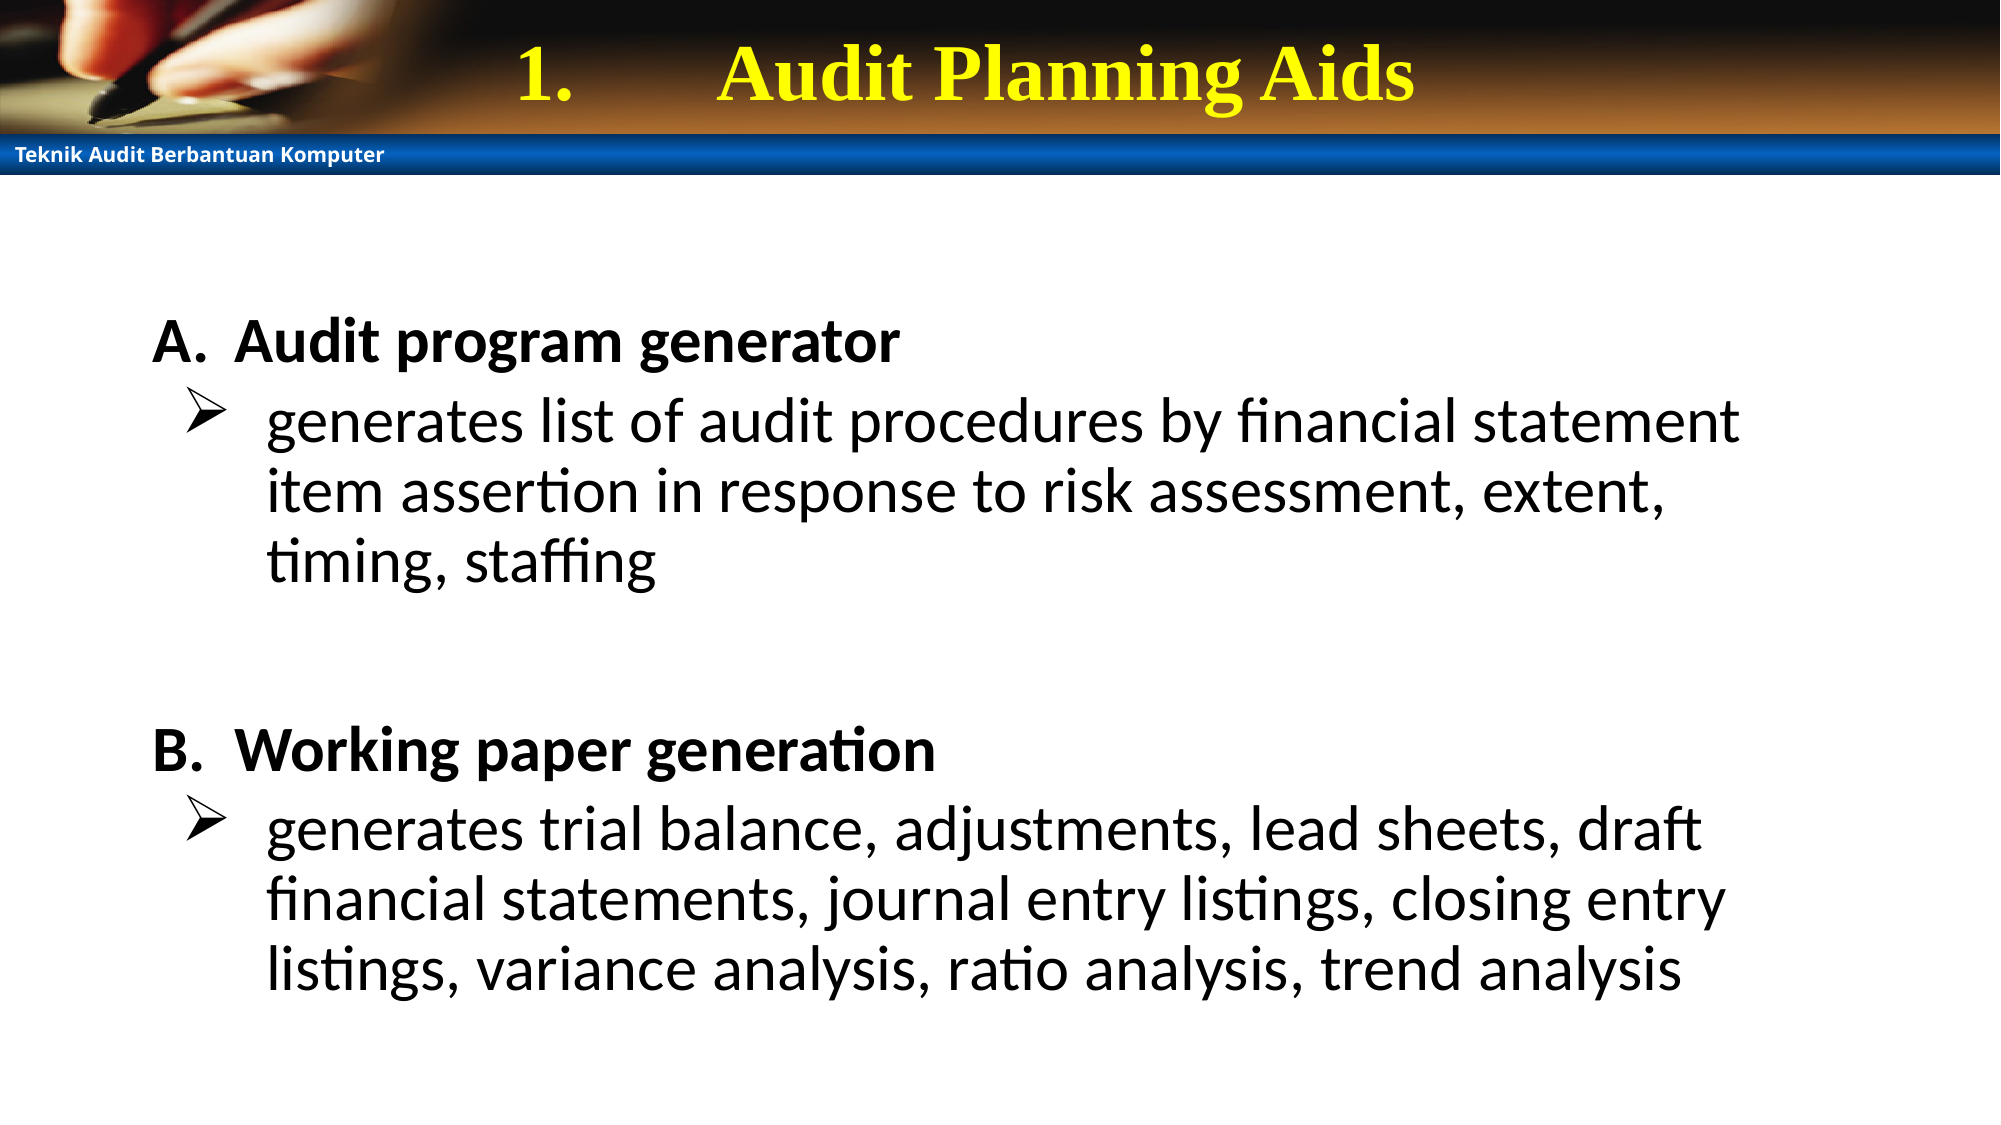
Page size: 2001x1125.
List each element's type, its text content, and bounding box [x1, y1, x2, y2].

title Audit Planning Aids [137, 23, 1863, 126]
list Audit program generator generates list of audit procedures by financial statement item assertion in response to risk assessment, extent, timing, staffing Working paper generation generates trial balance, adjustments, lead sheets, draft financial statements, journal entry listings, closing entry listings, variance analysis, ratio analysis, trend analysis [137, 299, 1863, 1014]
picture [0, 0, 2000, 134]
